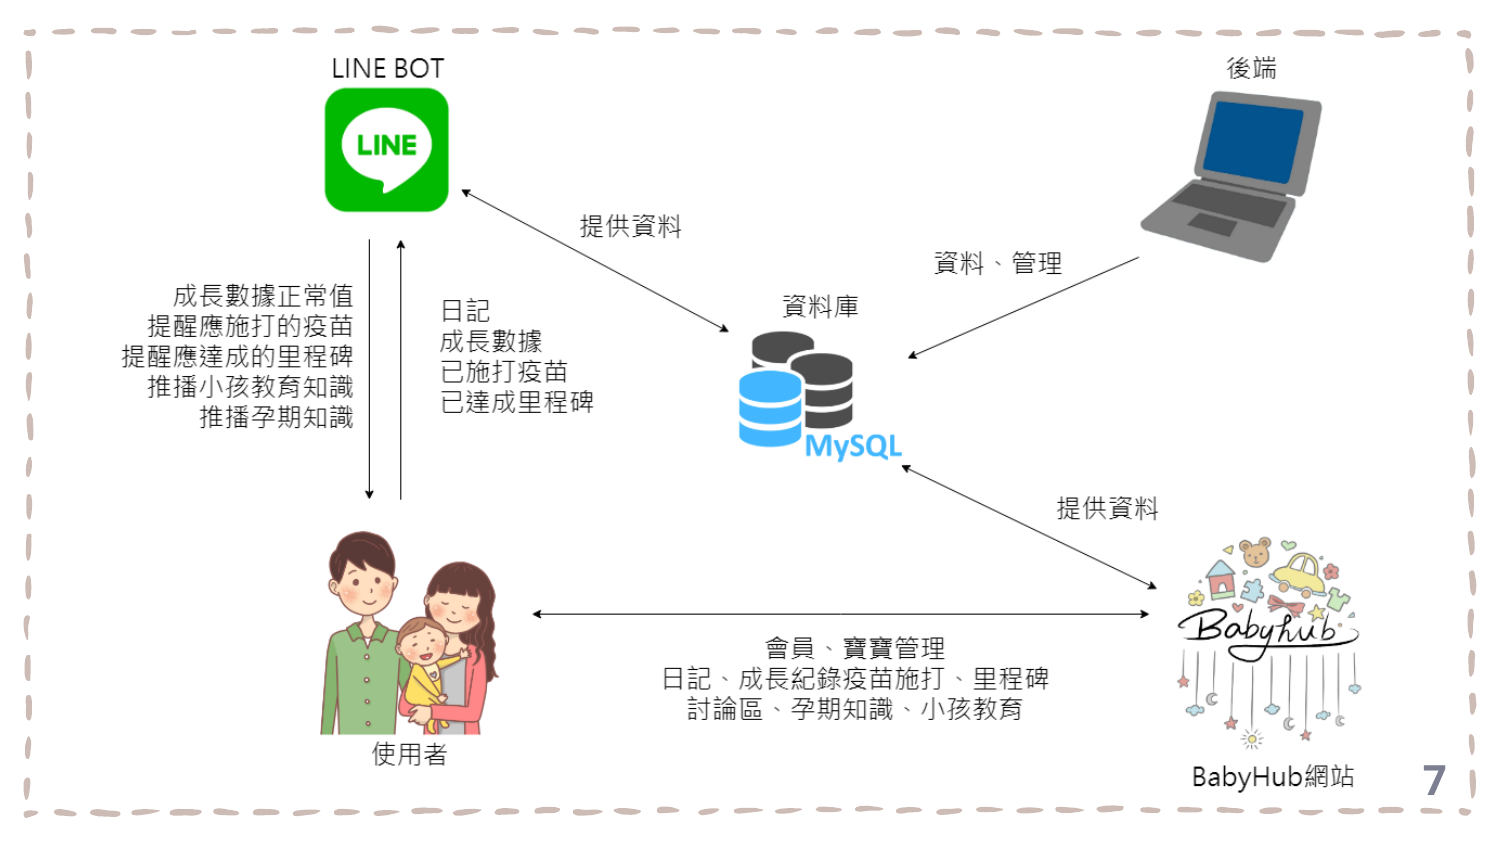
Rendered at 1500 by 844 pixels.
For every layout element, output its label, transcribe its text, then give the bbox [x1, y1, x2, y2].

text_box 7 [1408, 746, 1462, 811]
picture [111, 43, 1380, 797]
